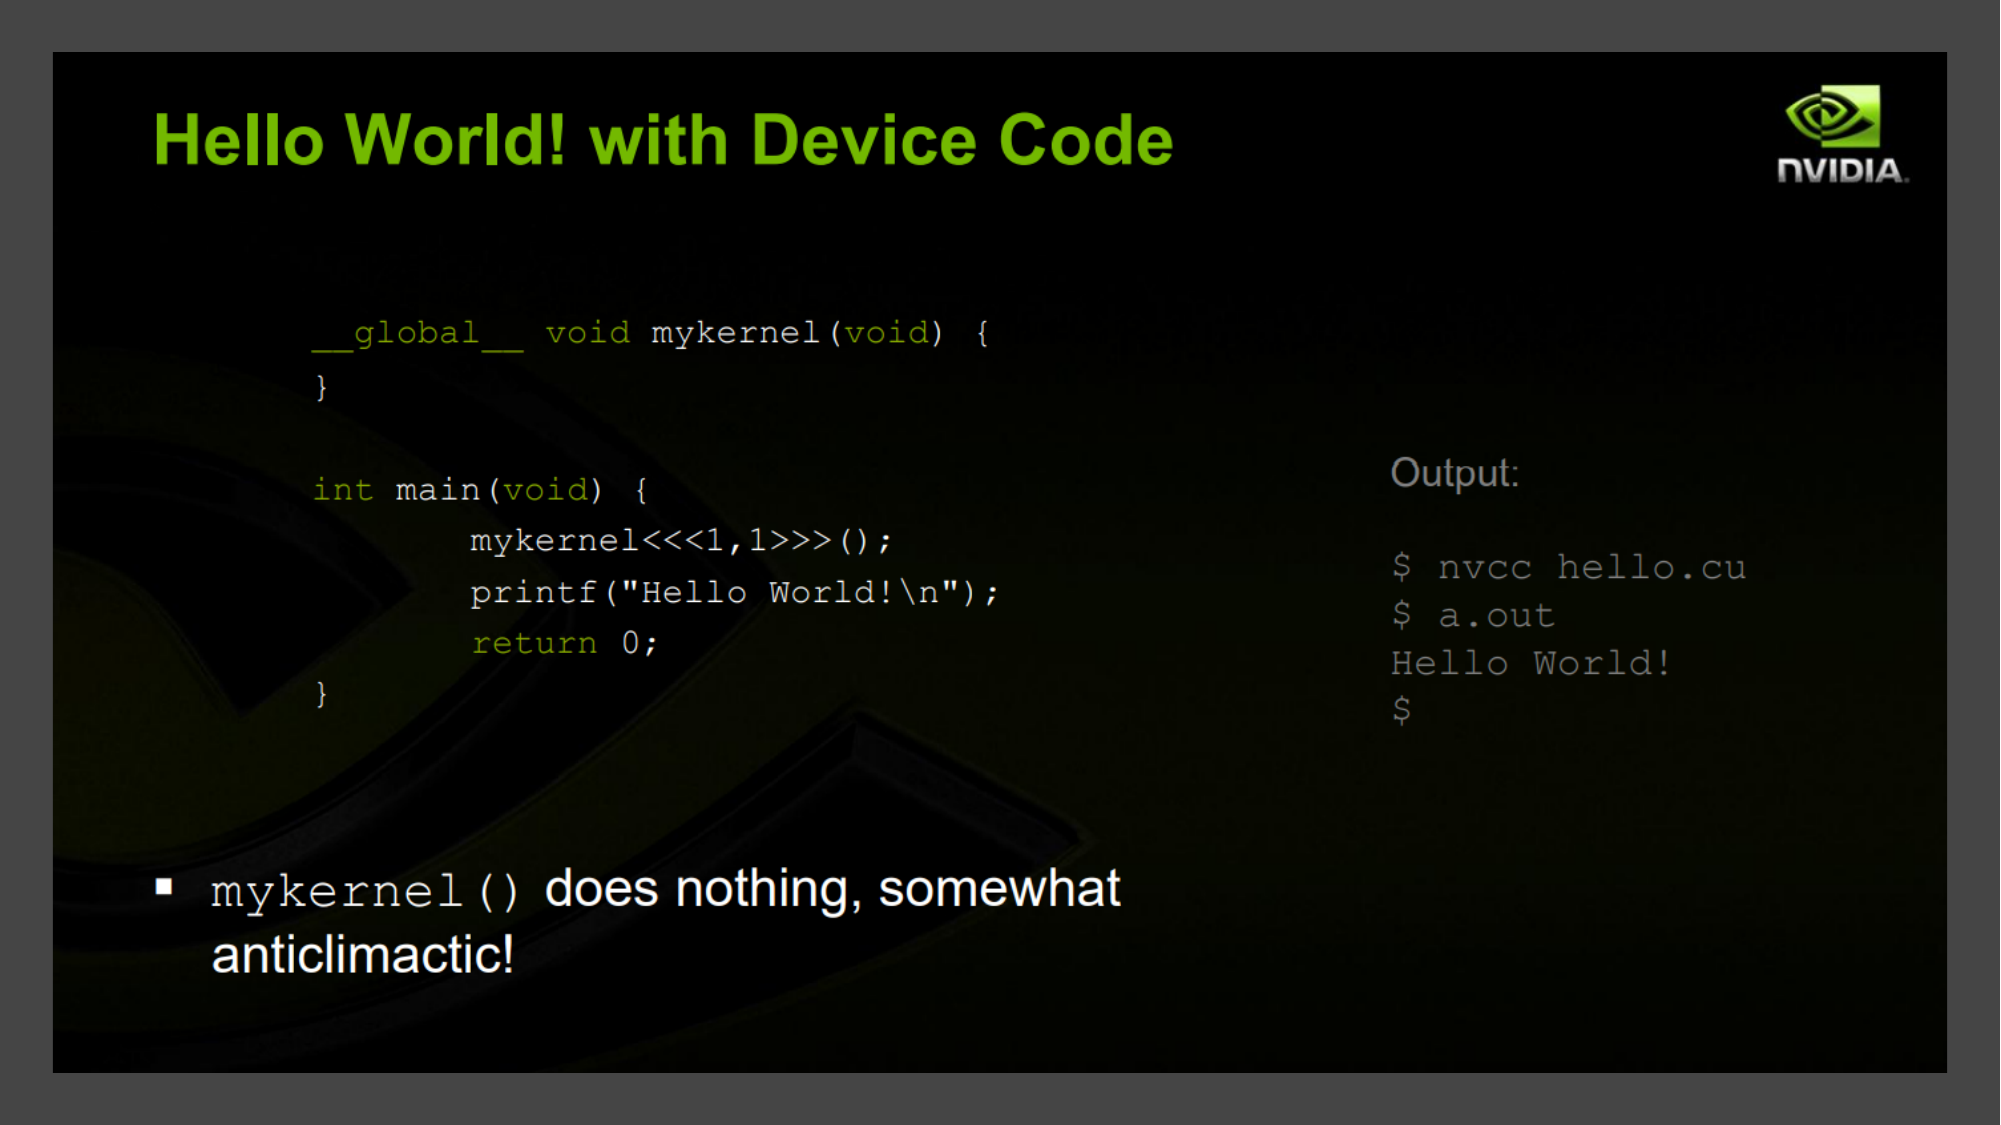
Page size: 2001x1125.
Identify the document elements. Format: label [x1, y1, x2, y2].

picture [52, 52, 1948, 1073]
